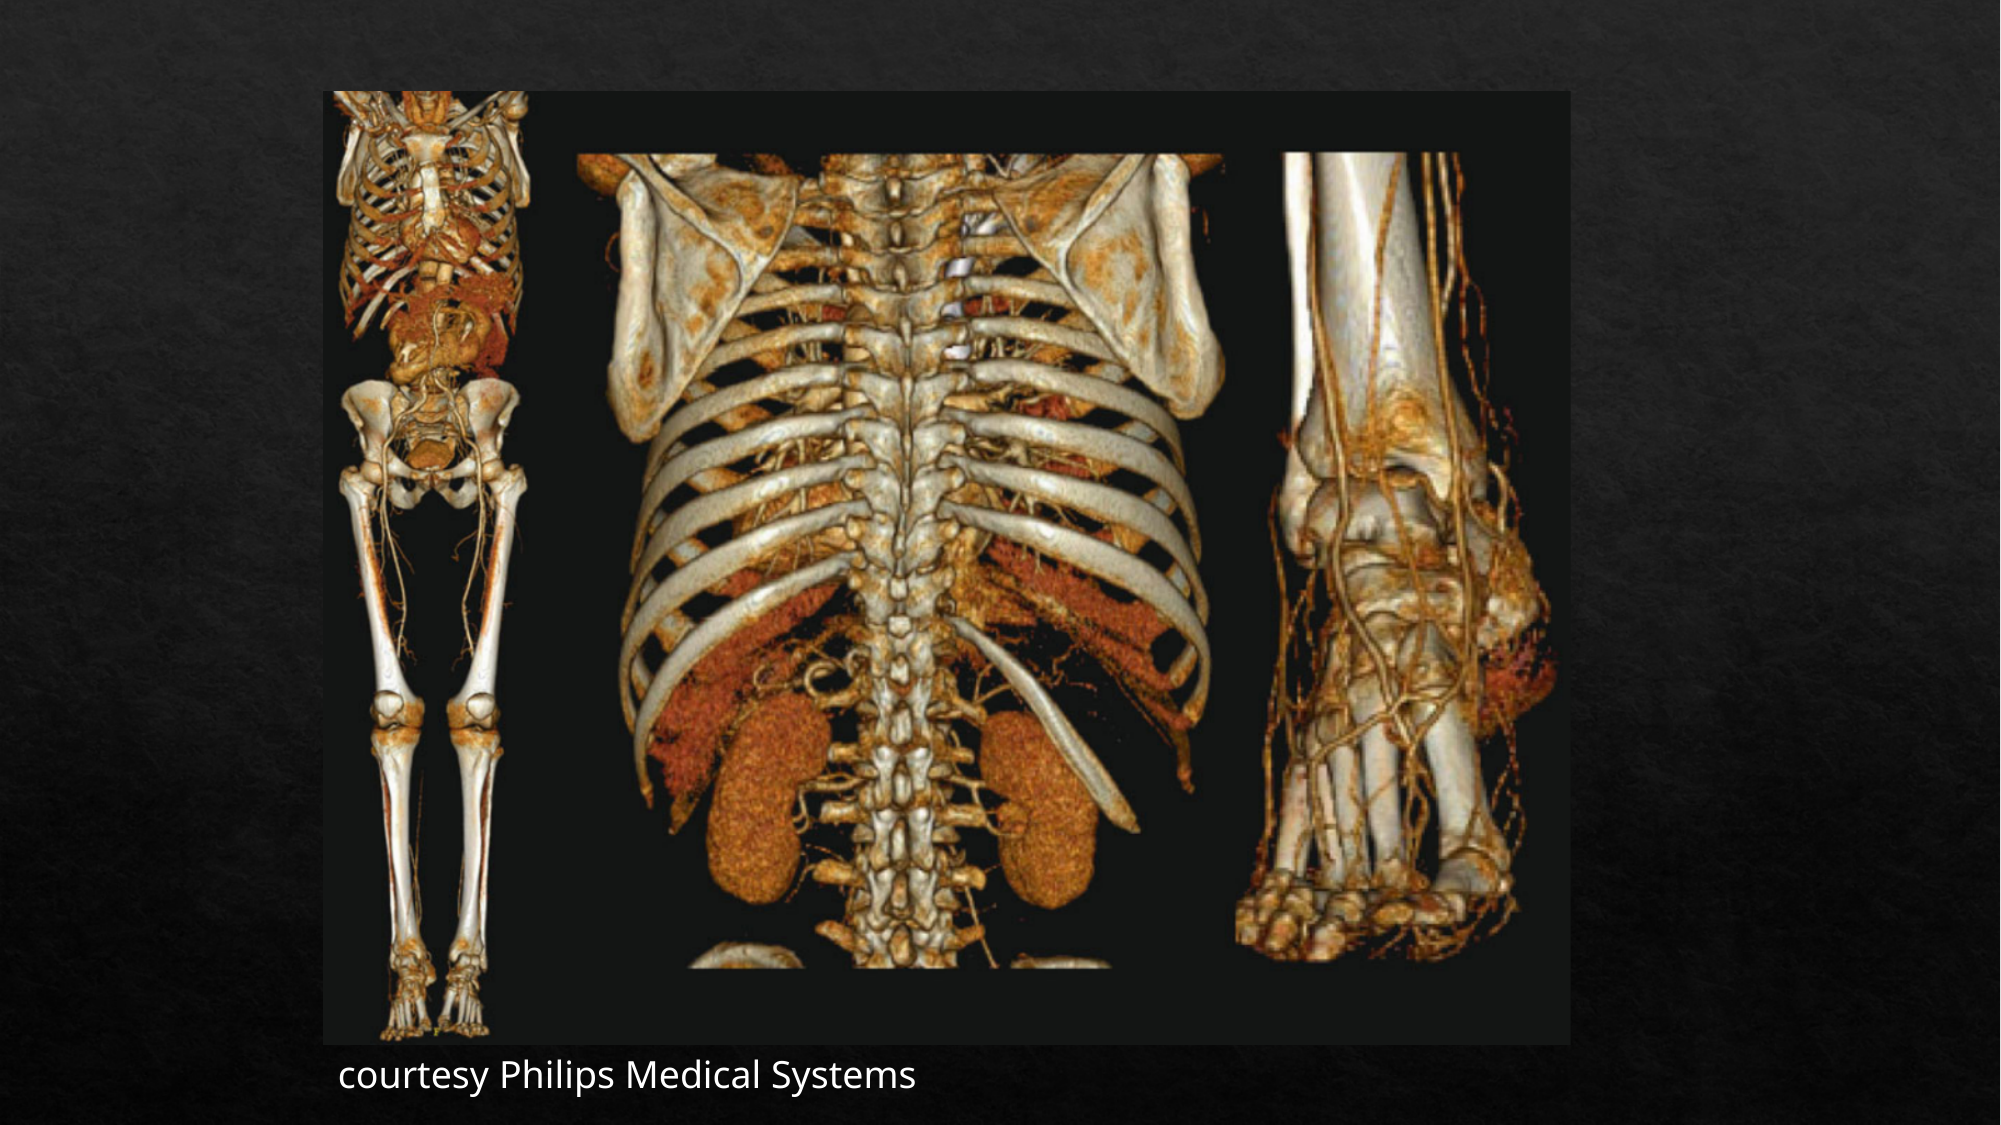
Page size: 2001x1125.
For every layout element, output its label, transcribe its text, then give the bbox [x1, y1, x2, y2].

text_box courtesy Philips Medical Systems [323, 1055, 1324, 1104]
picture [322, 91, 1571, 1045]
